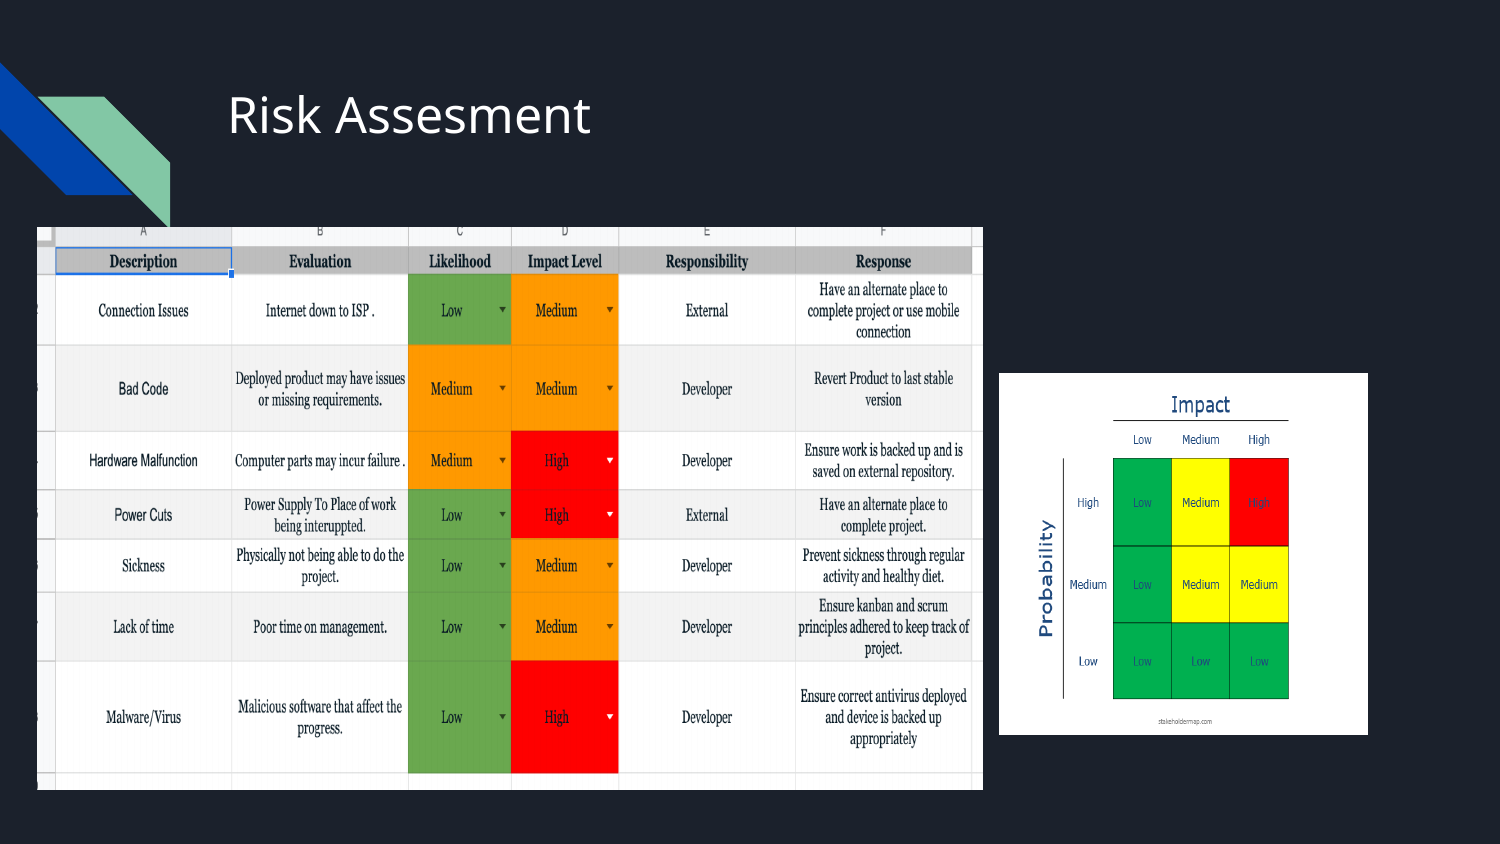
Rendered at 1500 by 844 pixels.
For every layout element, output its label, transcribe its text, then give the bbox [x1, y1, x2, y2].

picture [999, 373, 1368, 735]
title Risk Assesment [212, 64, 1368, 215]
picture [37, 227, 983, 791]
